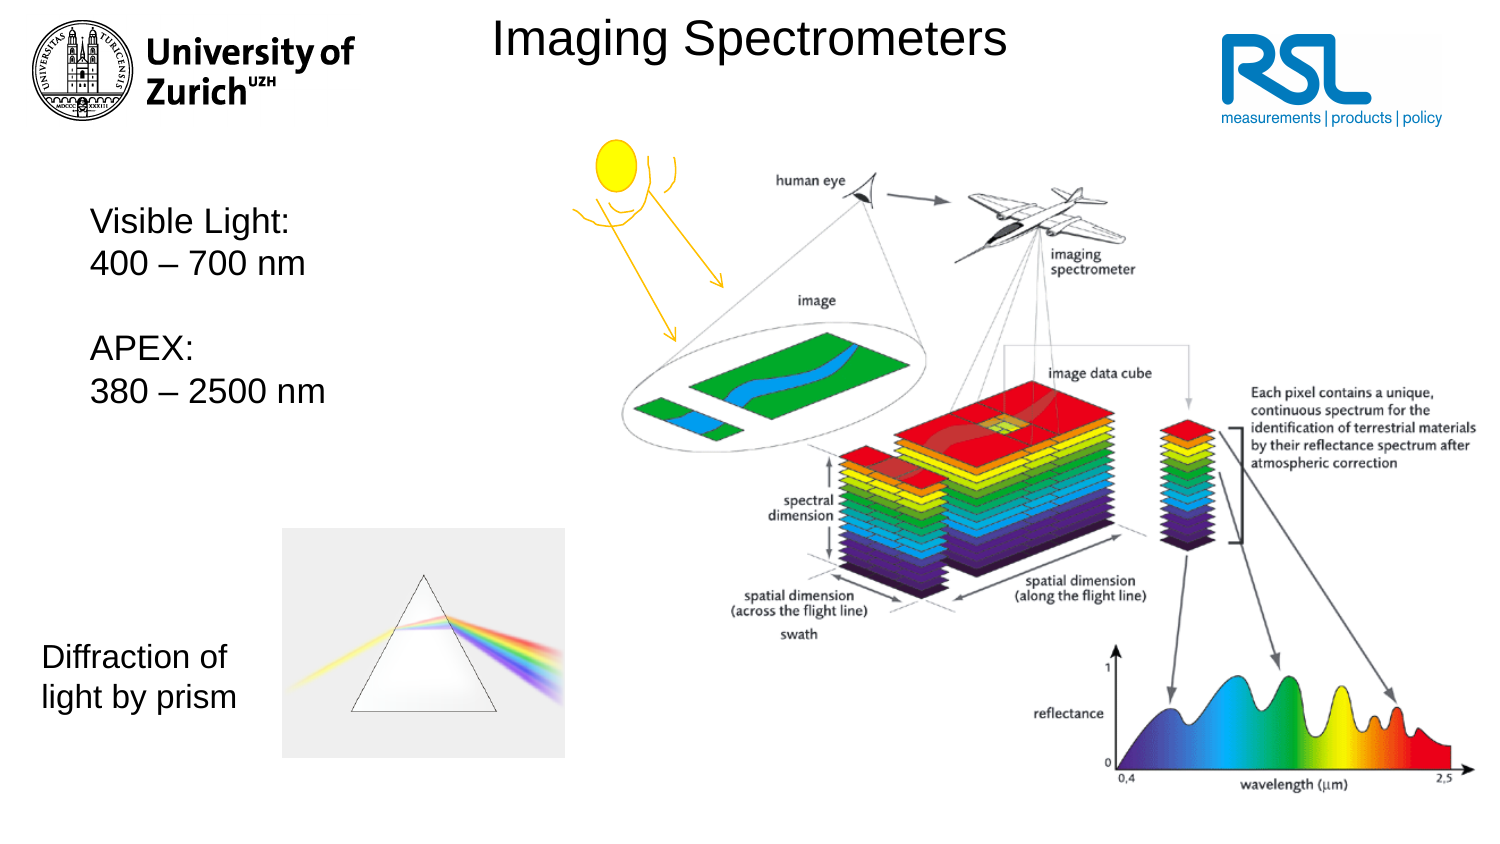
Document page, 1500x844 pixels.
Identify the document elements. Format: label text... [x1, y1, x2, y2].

text_box Diffraction of light by prism [26, 627, 277, 723]
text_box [596, 198, 677, 343]
picture [282, 528, 565, 758]
picture [26, 14, 75, 127]
picture [1425, 34, 1442, 127]
text_box Visible Light: 400 – 700 nm APEX: 380 – 2500 nm [75, 190, 362, 418]
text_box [647, 190, 724, 289]
title Imaging Spectrometers [75, 0, 1425, 141]
text_box [572, 198, 588, 220]
picture [593, 143, 1500, 817]
